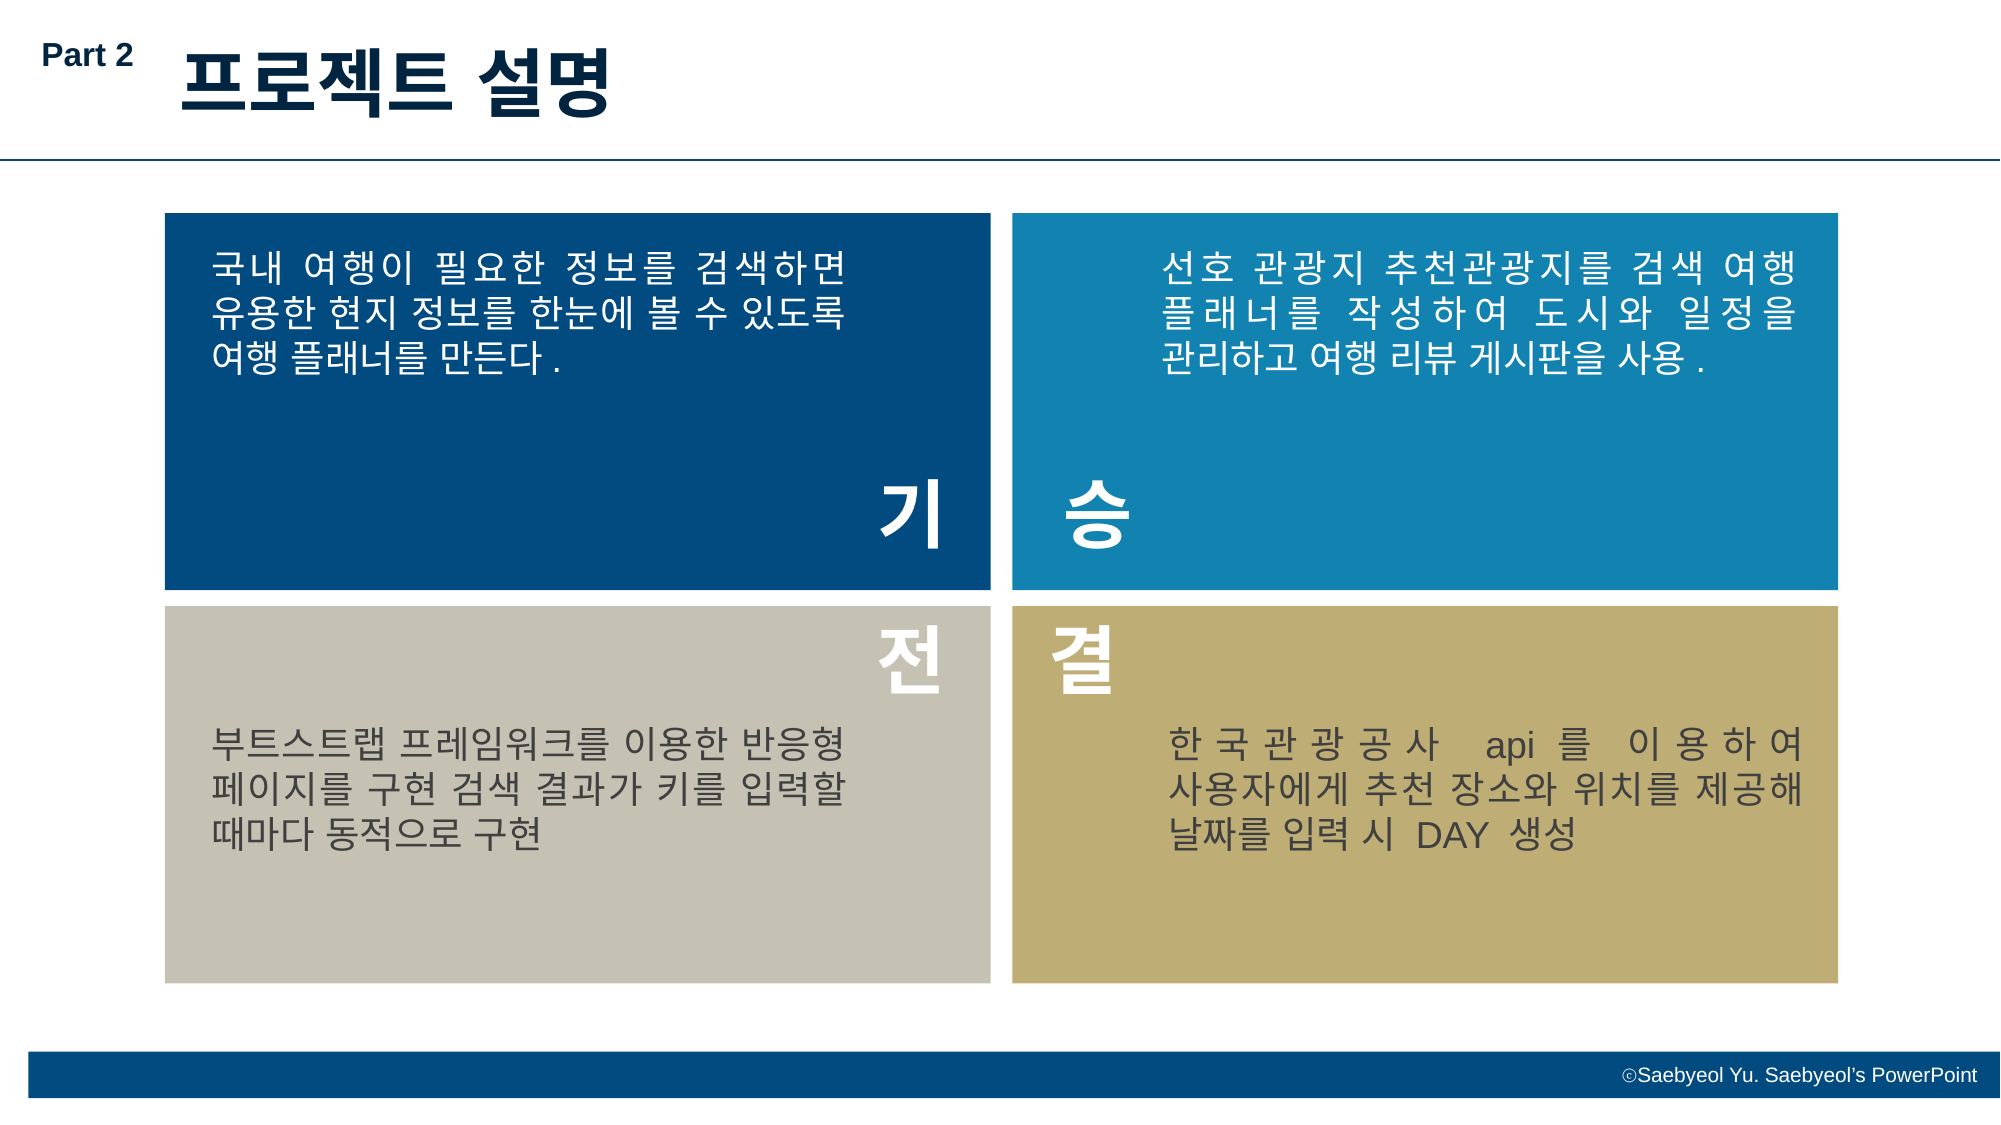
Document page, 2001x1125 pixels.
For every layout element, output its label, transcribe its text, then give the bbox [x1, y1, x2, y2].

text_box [861, 606, 1132, 715]
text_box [164, 212, 1839, 984]
text_box 프로젝트 설명 [164, 28, 783, 134]
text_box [862, 460, 1147, 569]
text_box Part 2 [26, 26, 165, 81]
